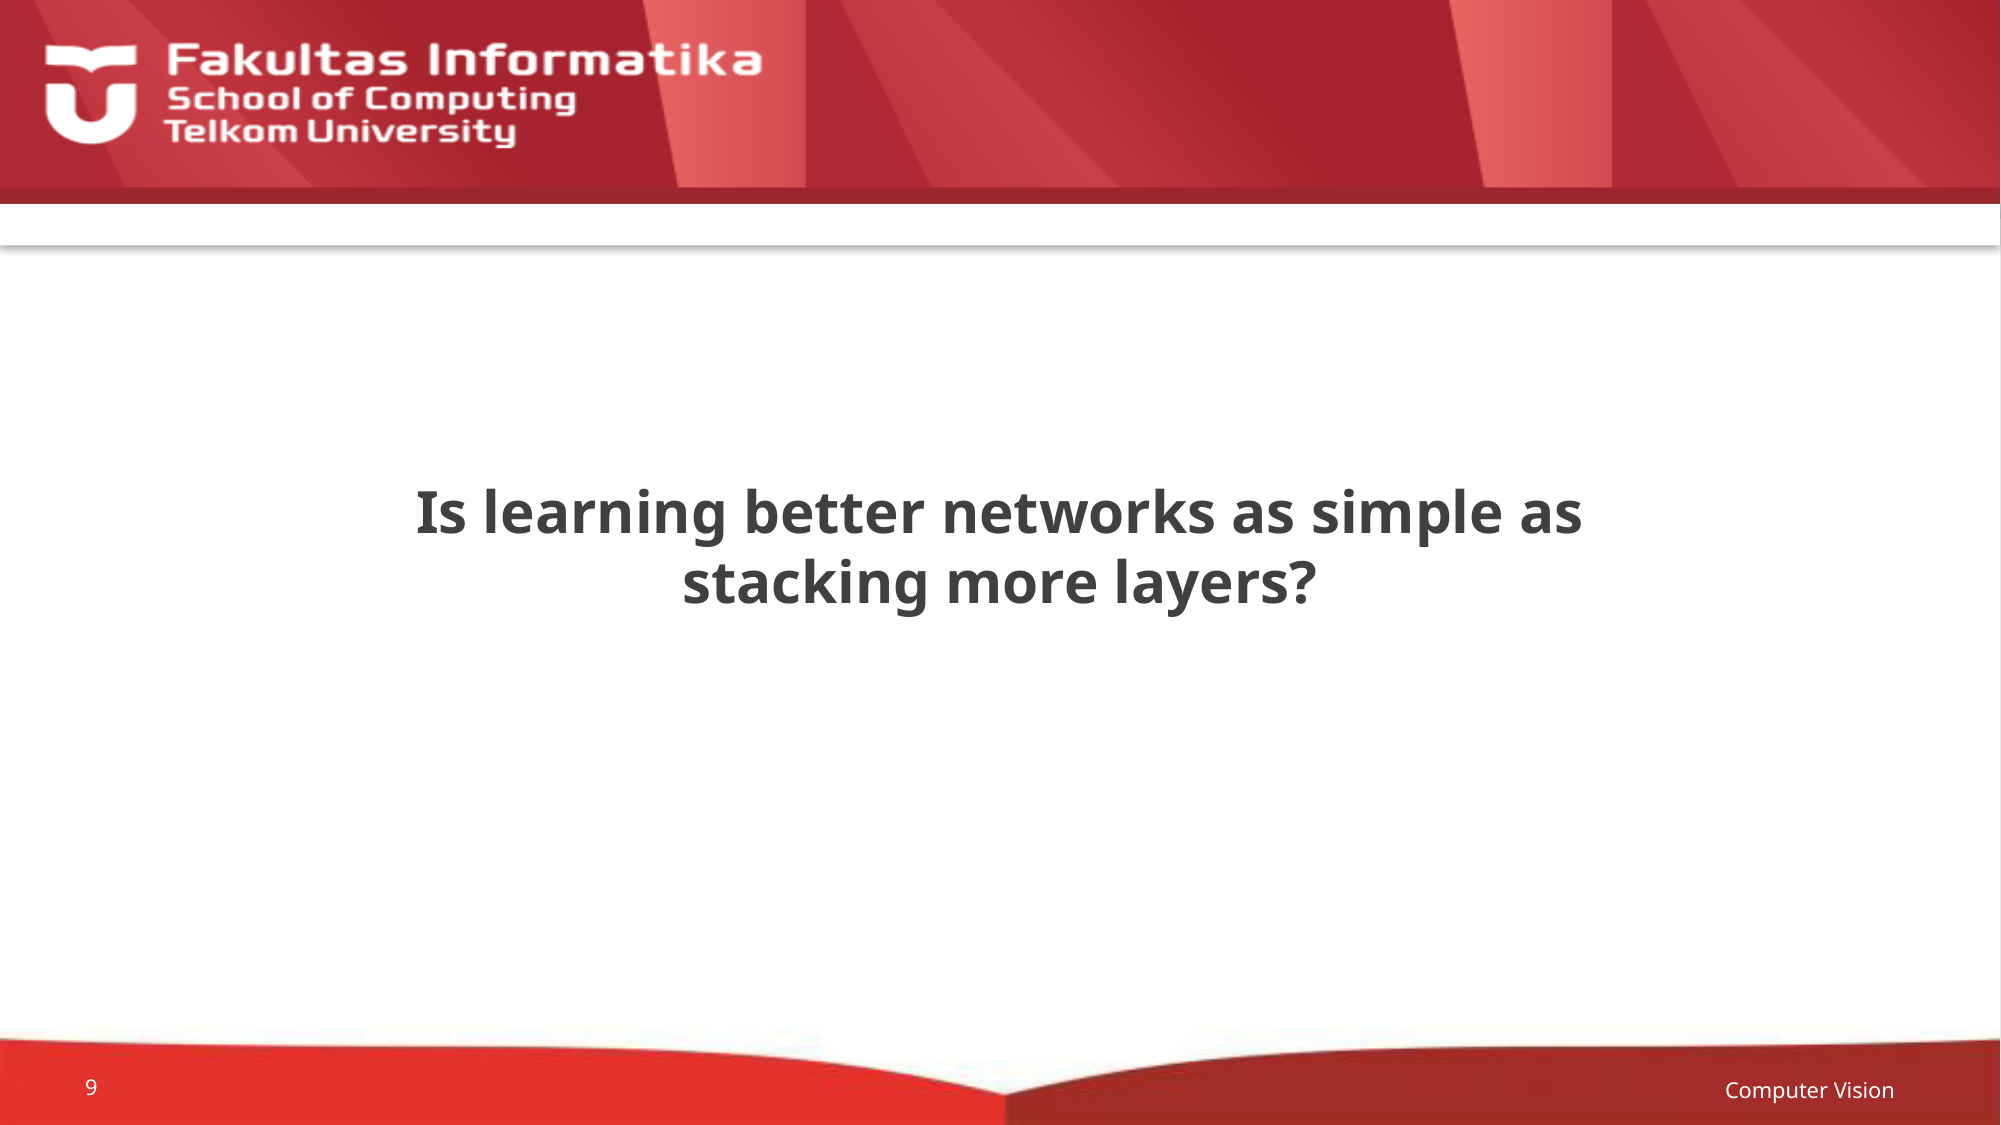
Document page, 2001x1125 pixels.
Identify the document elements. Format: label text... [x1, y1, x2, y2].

title Is learning better networks as simple as stacking more layers? [317, 492, 1683, 598]
list Computer Vision [1185, 1058, 1911, 1119]
picture [0, 0, 2001, 1125]
slide_number 9 [85, 1058, 164, 1119]
